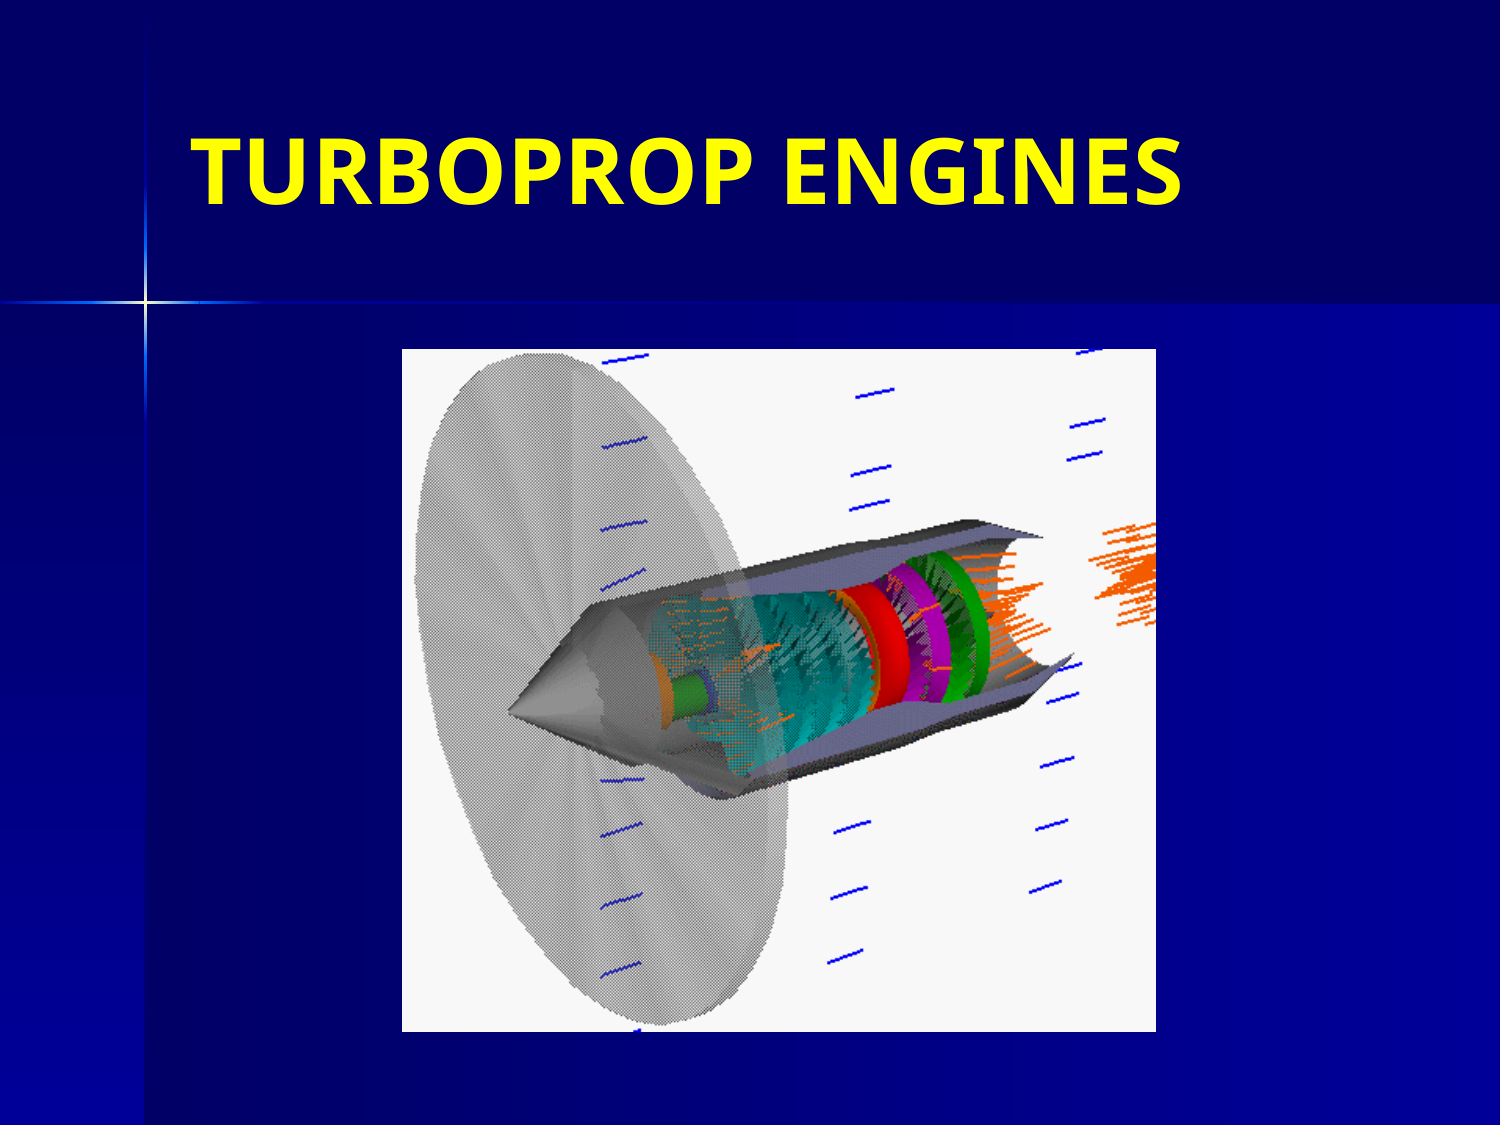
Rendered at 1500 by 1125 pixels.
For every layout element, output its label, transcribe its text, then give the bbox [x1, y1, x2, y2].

title TURBOPROP ENGINES [174, 49, 1413, 286]
picture [401, 349, 1156, 1032]
